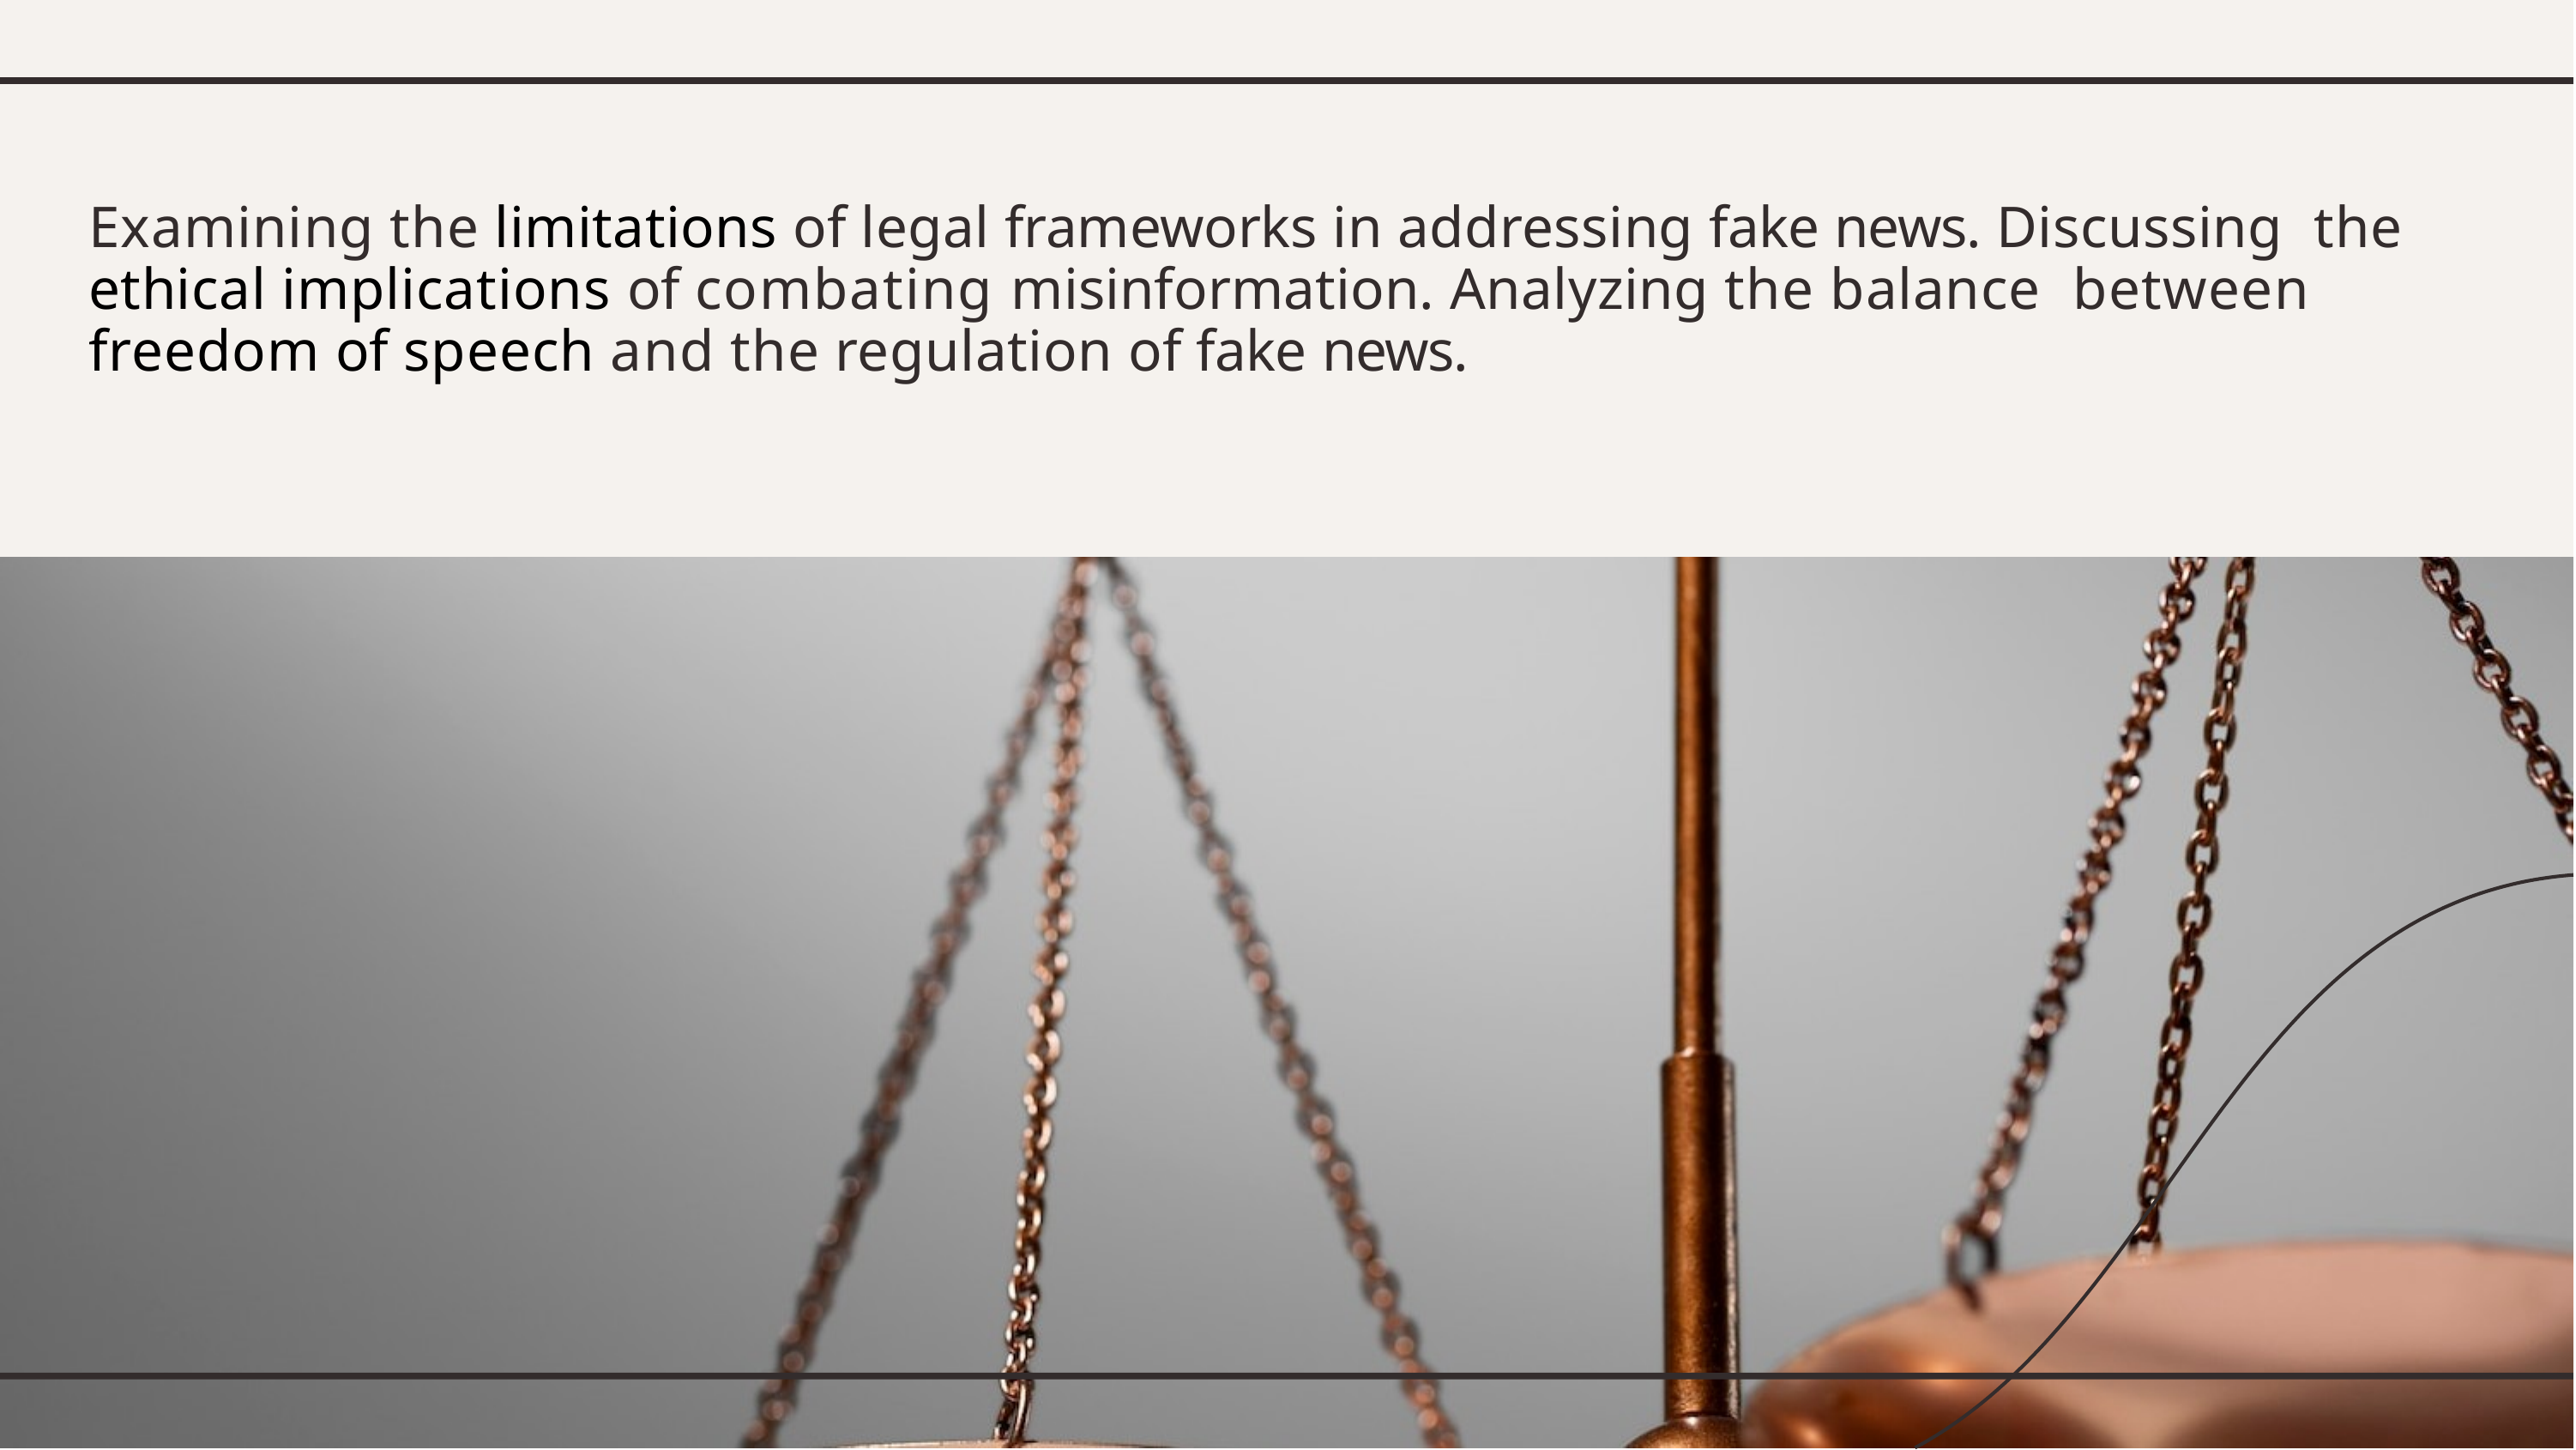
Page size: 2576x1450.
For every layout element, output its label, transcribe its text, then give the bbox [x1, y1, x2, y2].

text_box [0, 77, 2573, 84]
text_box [0, 557, 2576, 1450]
title Examining the limitations of legal frameworks in addressing fake news. Discussing the ethical implications of combating misinformation. Analyzing the balance between freedom of speech and the regulation of fake news. [87, 188, 2408, 440]
